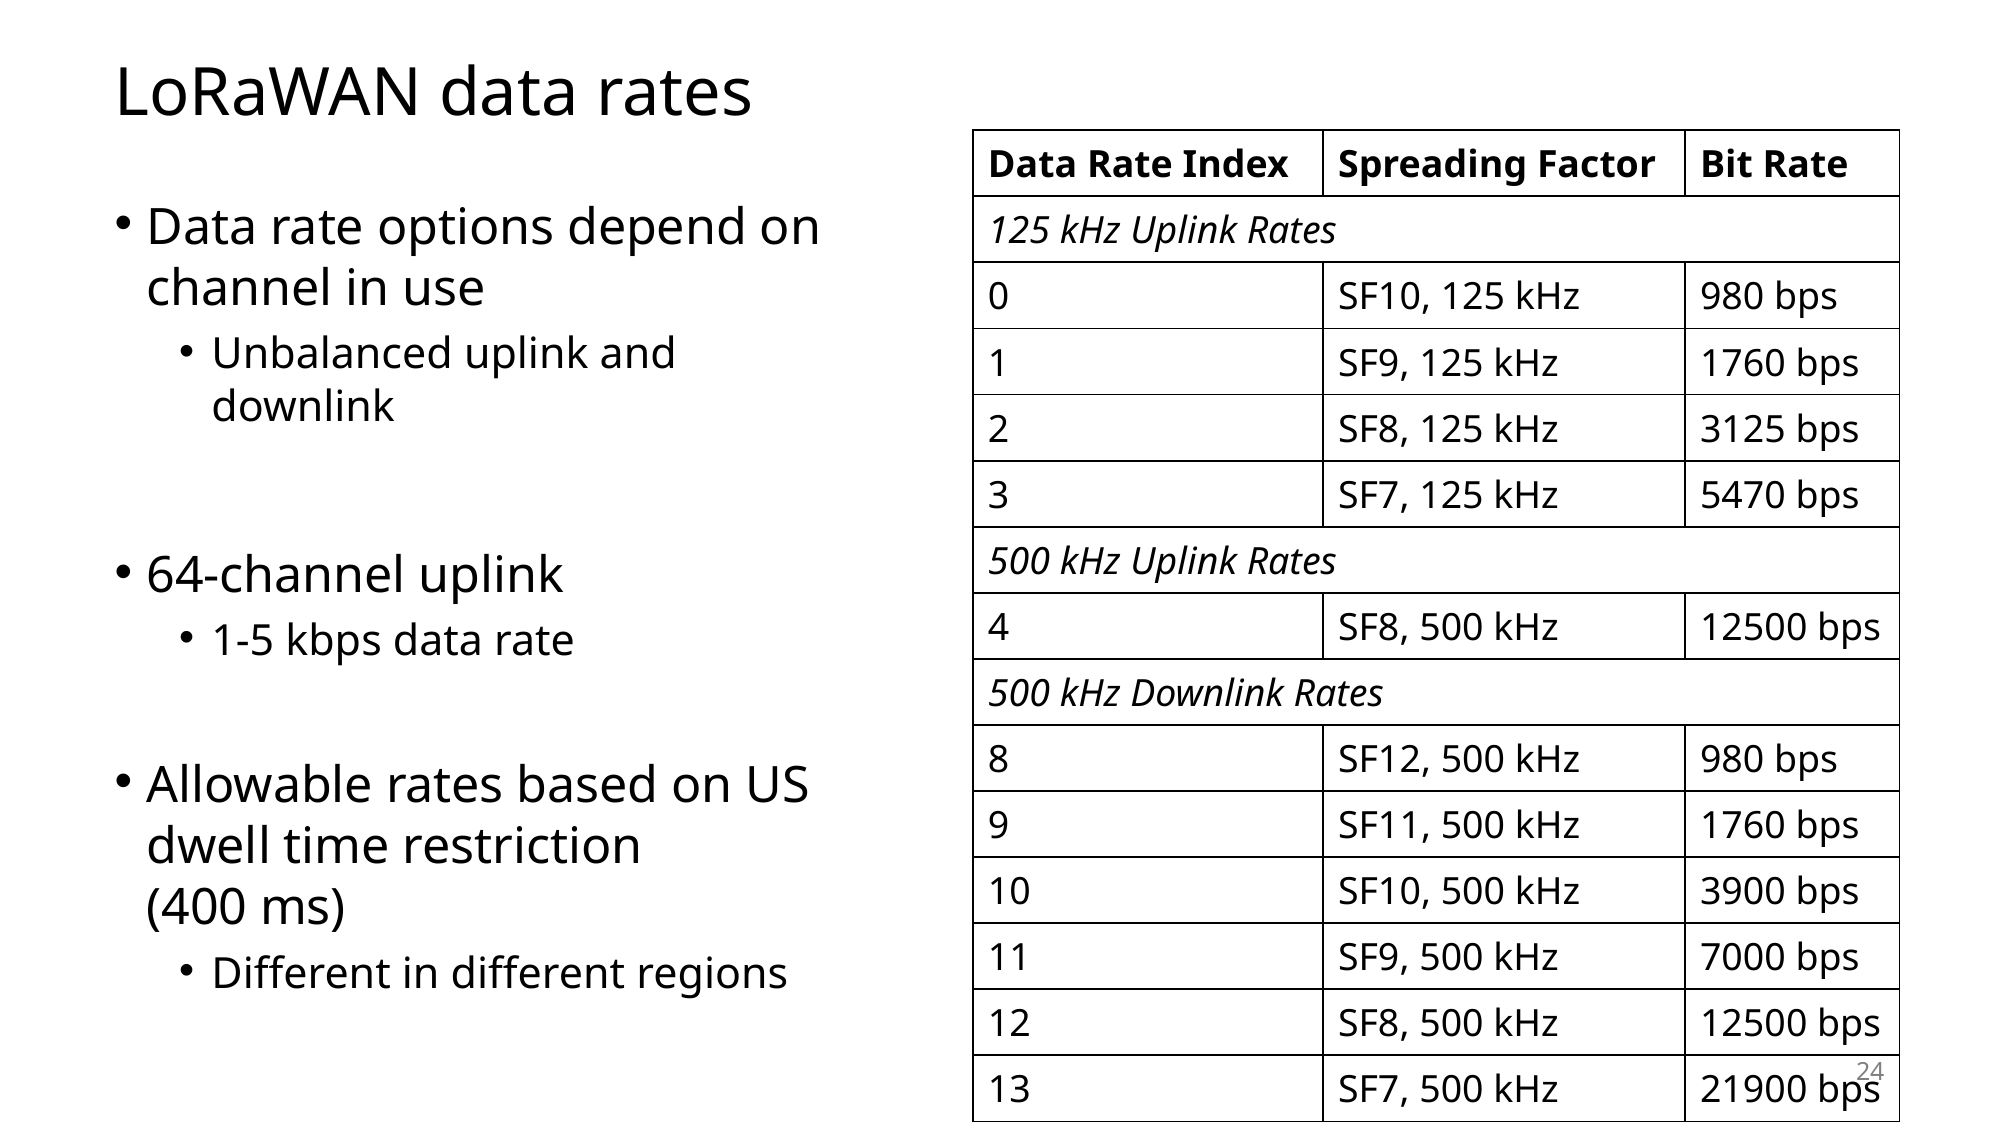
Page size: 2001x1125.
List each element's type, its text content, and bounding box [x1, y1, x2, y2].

table_cell 12 [974, 990, 1322, 1054]
table_cell SF11, 500 kHz [1324, 792, 1684, 856]
table_cell 1760 bps [1686, 792, 1899, 856]
table_cell SF7, 500 kHz [1324, 1056, 1684, 1121]
table_cell SF8, 500 kHz [1324, 594, 1684, 658]
table_cell 3125 bps [1686, 395, 1899, 460]
table_cell 12500 bps [1686, 594, 1899, 658]
table_cell 500 kHz Downlink Rates [974, 660, 1899, 724]
table_cell 12500 bps [1686, 990, 1899, 1054]
table_cell 0 [974, 263, 1322, 328]
table_cell 125 kHz Uplink Rates [974, 197, 1899, 261]
table_cell 980 bps [1686, 263, 1899, 328]
table_cell 1 [974, 329, 1322, 394]
table_header Bit Rate [1686, 131, 1899, 195]
table_cell SF10, 125 kHz [1324, 263, 1684, 328]
table_header Spreading Factor [1324, 131, 1684, 195]
table_cell 7000 bps [1686, 924, 1899, 988]
table_cell SF10, 500 kHz [1324, 858, 1684, 922]
table_cell 21900 bps [1686, 1056, 1899, 1121]
table_cell 1760 bps [1686, 329, 1899, 394]
table_cell 13 [974, 1056, 1322, 1121]
table_cell SF12, 500 kHz [1324, 726, 1684, 790]
table_cell 5470 bps [1686, 462, 1899, 526]
text_box Data rate options depend on channel in use Unbalanced uplink and downlink 64-channel uplink 1-5 kbps data rate Allowable rates based on US dwell time restriction (400 ms) Different in different regions [99, 187, 886, 1013]
title LoRaWAN data rates [99, 37, 1900, 150]
table_cell 11 [974, 924, 1322, 988]
table_header Data Rate Index [974, 131, 1322, 195]
table_cell 2 [974, 395, 1322, 460]
table_cell 500 kHz Uplink Rates [974, 528, 1899, 592]
table_cell 9 [974, 792, 1322, 856]
table_cell 8 [974, 726, 1322, 790]
table_cell 3900 bps [1686, 858, 1899, 922]
slide_number 24 [1749, 1042, 1900, 1103]
table_cell SF9, 125 kHz [1324, 329, 1684, 394]
table_cell SF7, 125 kHz [1324, 462, 1684, 526]
table_cell 10 [974, 858, 1322, 922]
table_cell 3 [974, 462, 1322, 526]
table_cell SF9, 500 kHz [1324, 924, 1684, 988]
table_cell 4 [974, 594, 1322, 658]
table_cell 980 bps [1686, 726, 1899, 790]
table_cell SF8, 125 kHz [1324, 395, 1684, 460]
table_cell SF8, 500 kHz [1324, 990, 1684, 1054]
